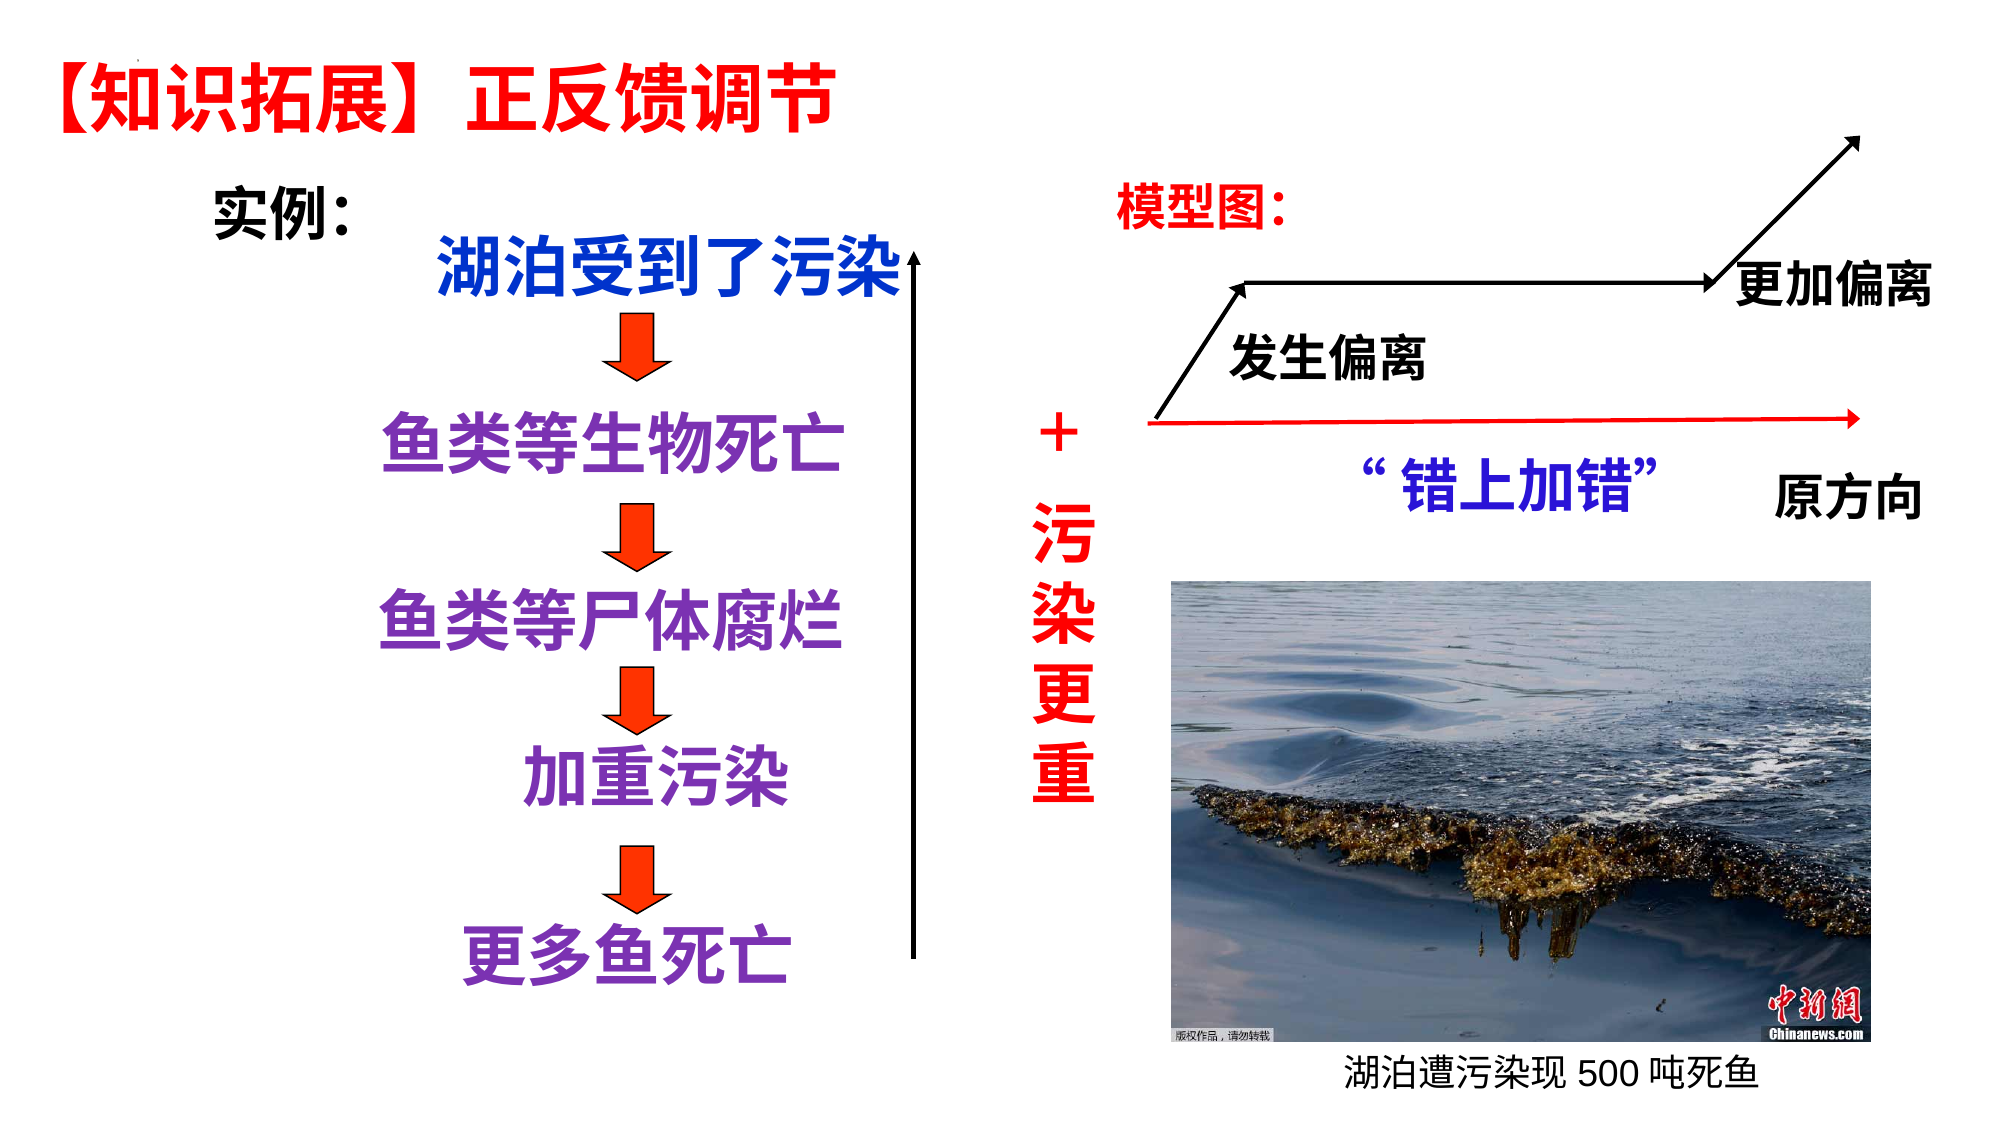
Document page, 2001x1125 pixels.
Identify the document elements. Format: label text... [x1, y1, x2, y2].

text_box [603, 503, 671, 572]
text_box 加重污染 [522, 734, 854, 815]
text_box [603, 846, 671, 913]
text_box 更多鱼死亡 [460, 913, 848, 994]
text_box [1147, 135, 1978, 526]
text_box 湖泊遭污染现500吨死鱼 [1328, 1042, 1827, 1102]
text_box [603, 667, 671, 734]
picture [1171, 581, 1872, 1042]
text_box 湖泊受到了污染 [420, 217, 956, 313]
text_box 鱼类等尸体腐烂 [362, 571, 911, 667]
text_box 实例： [196, 169, 402, 255]
text_box 模型图： [1104, 169, 1147, 241]
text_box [913, 250, 1124, 959]
text_box [603, 313, 671, 381]
text_box 鱼类等生物死亡 [365, 394, 911, 489]
text_box 【知识拓展】正反馈调节 [0, 43, 1039, 149]
